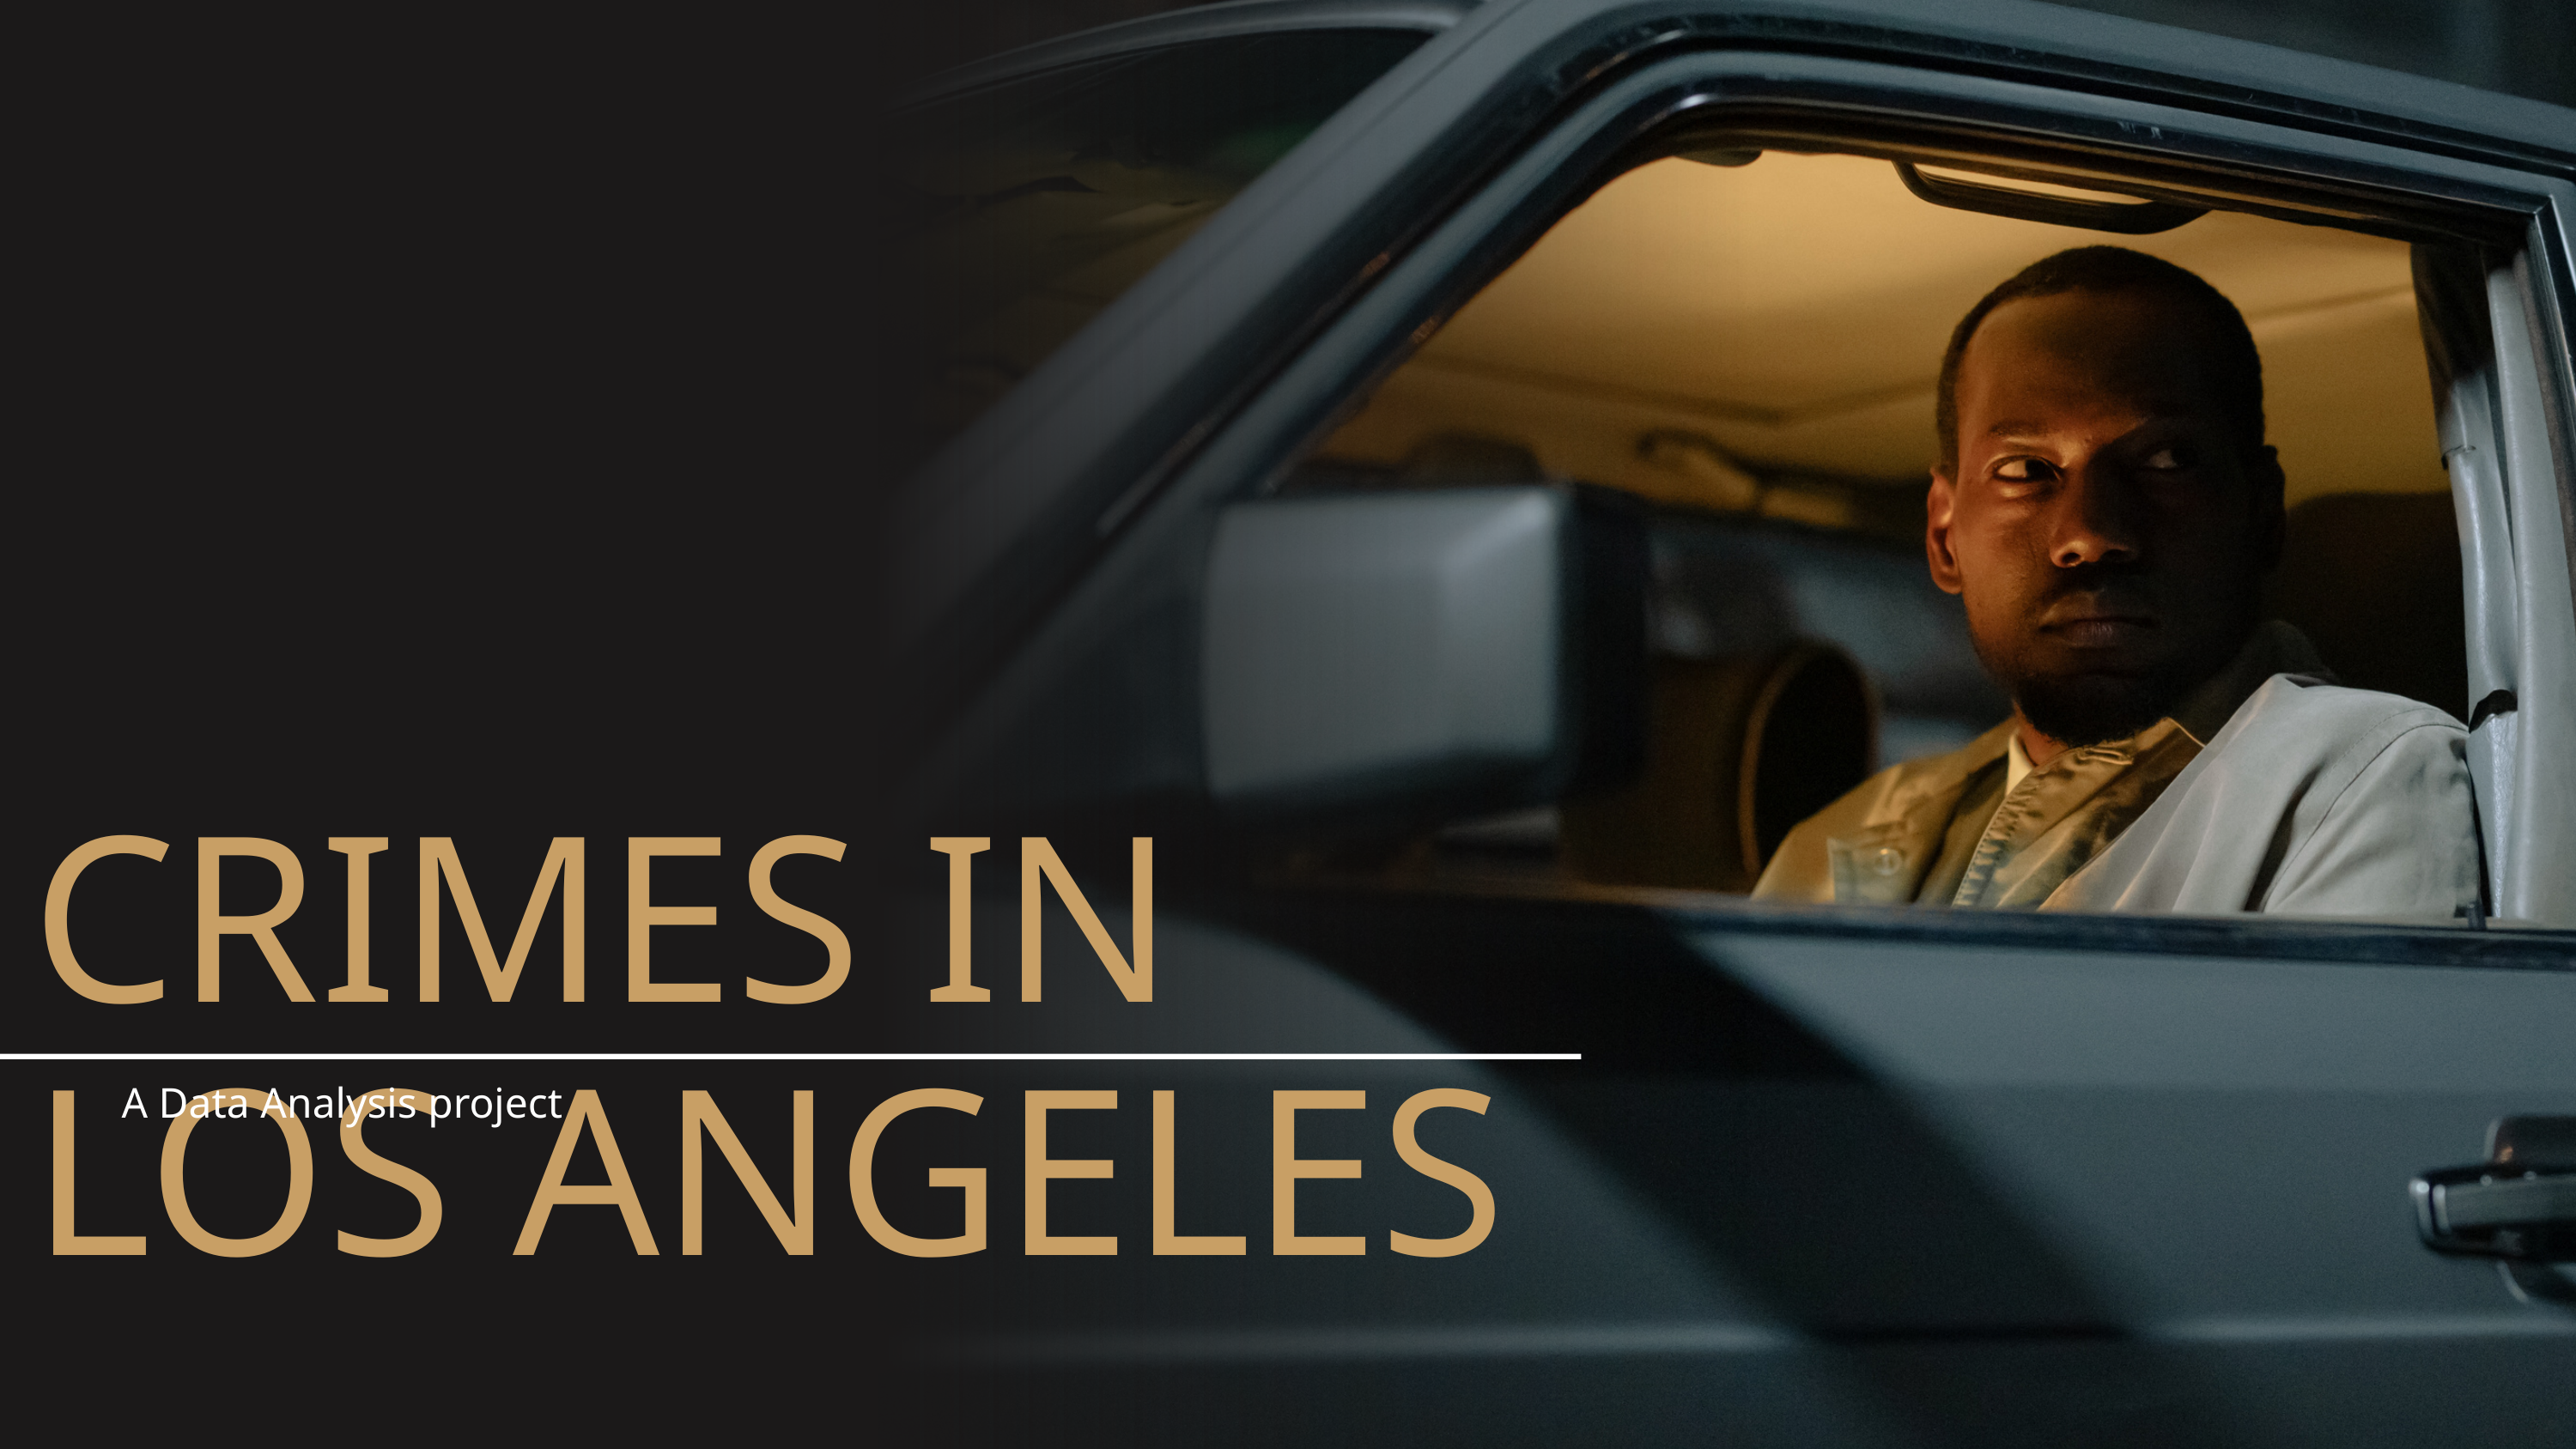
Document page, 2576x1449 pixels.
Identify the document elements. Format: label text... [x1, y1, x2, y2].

text_box A Data Analysis project [121, 1069, 872, 1127]
text_box CRIMES IN LOS ANGELES [31, 794, 872, 1302]
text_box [877, 0, 2576, 1449]
